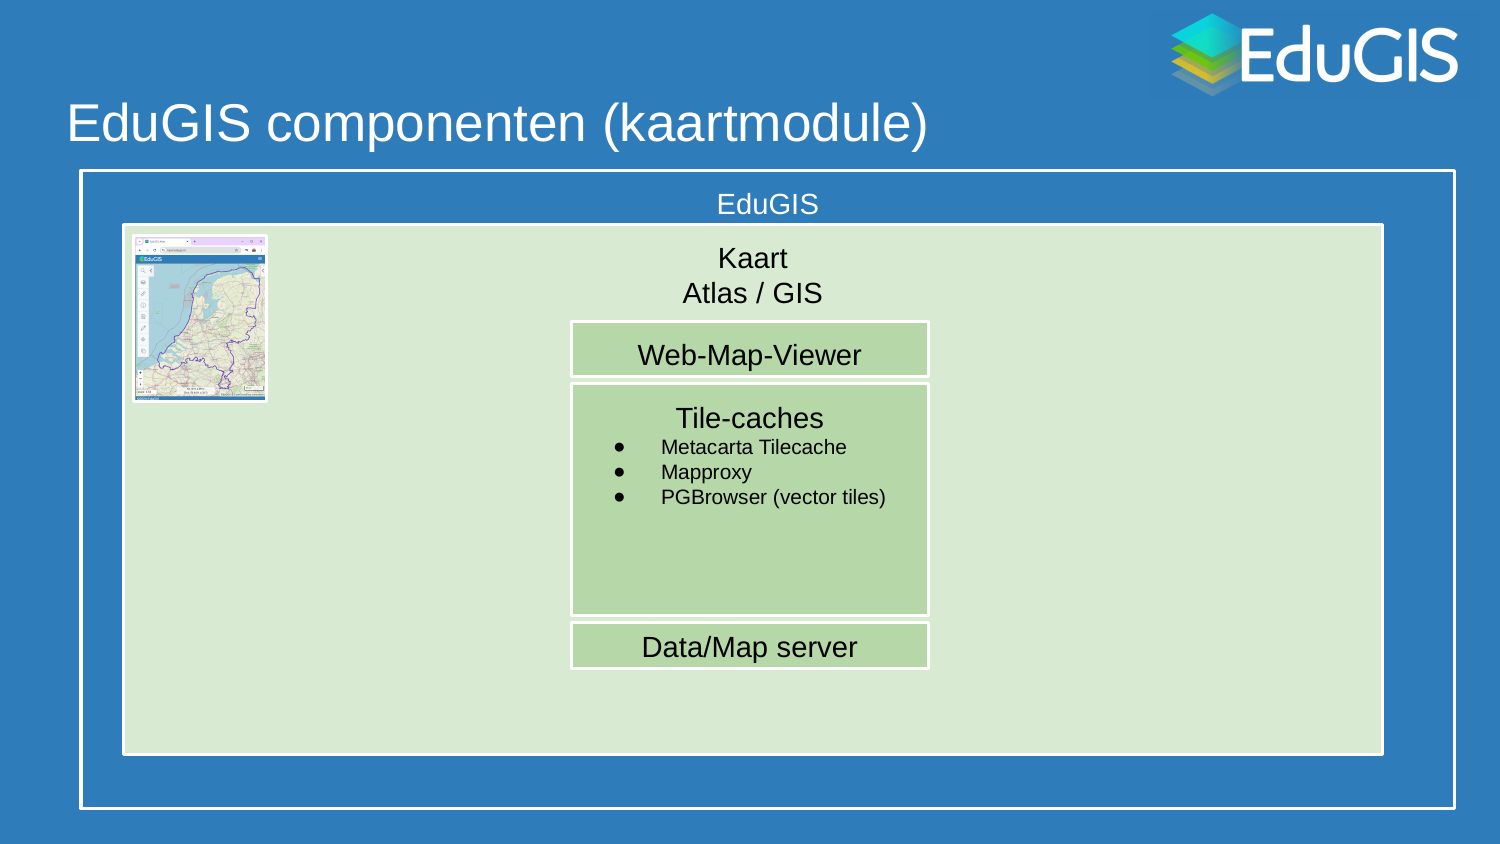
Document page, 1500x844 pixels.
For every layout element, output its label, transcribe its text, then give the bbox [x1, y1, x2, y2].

text_box Data/Map server [571, 622, 929, 669]
text_box Kaart Atlas / GIS [123, 224, 1383, 755]
text_box Tile-caches Metacarta Tilecache Mapproxy PGBrowser (vector tiles) [571, 383, 929, 616]
title EduGIS componenten (kaartmodule) [51, 72, 1449, 167]
text_box Web-Map-Viewer [571, 321, 929, 377]
picture [1150, 10, 1480, 99]
picture [134, 237, 266, 401]
text_box EduGIS [80, 170, 1455, 809]
